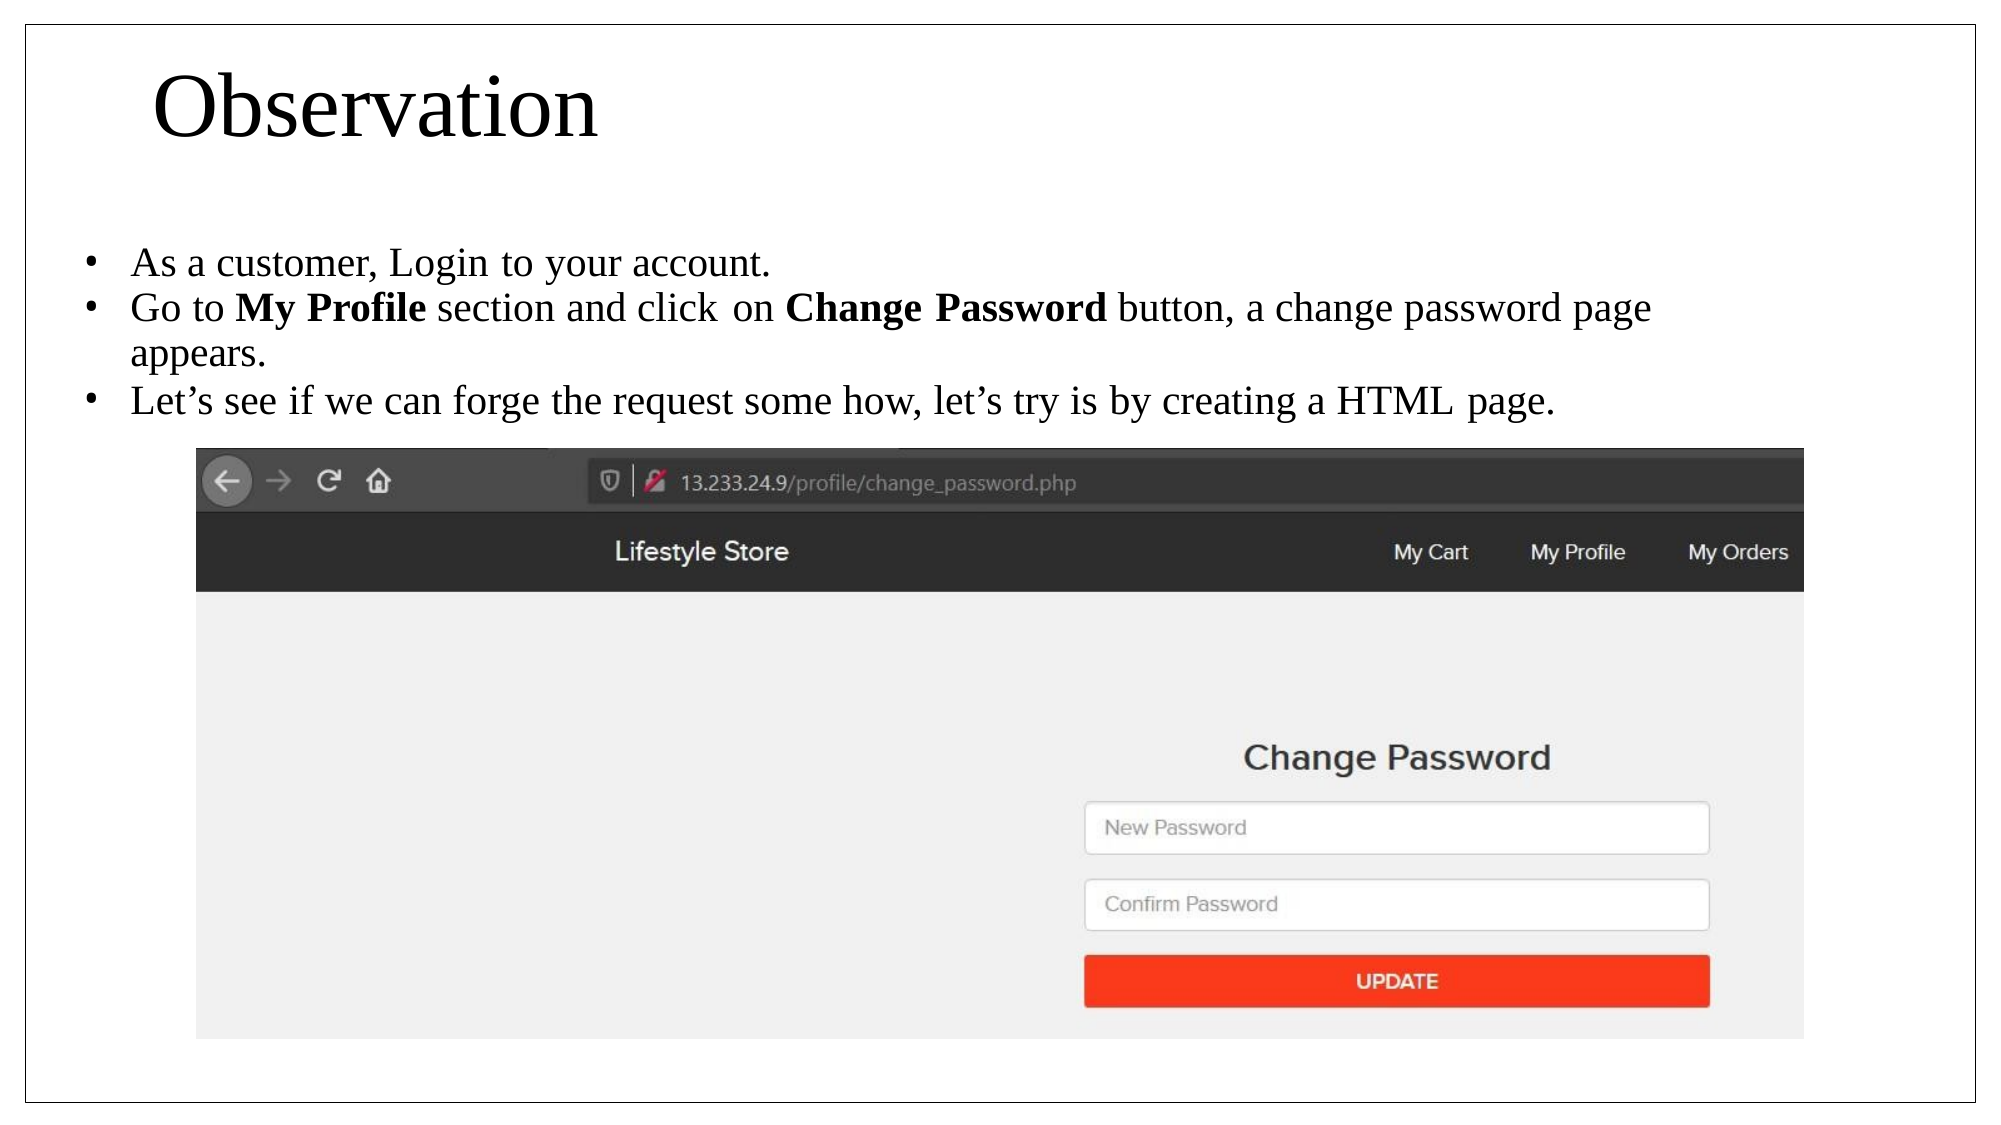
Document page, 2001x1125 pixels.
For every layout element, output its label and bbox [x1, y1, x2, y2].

text_box [25, 23, 1977, 1104]
